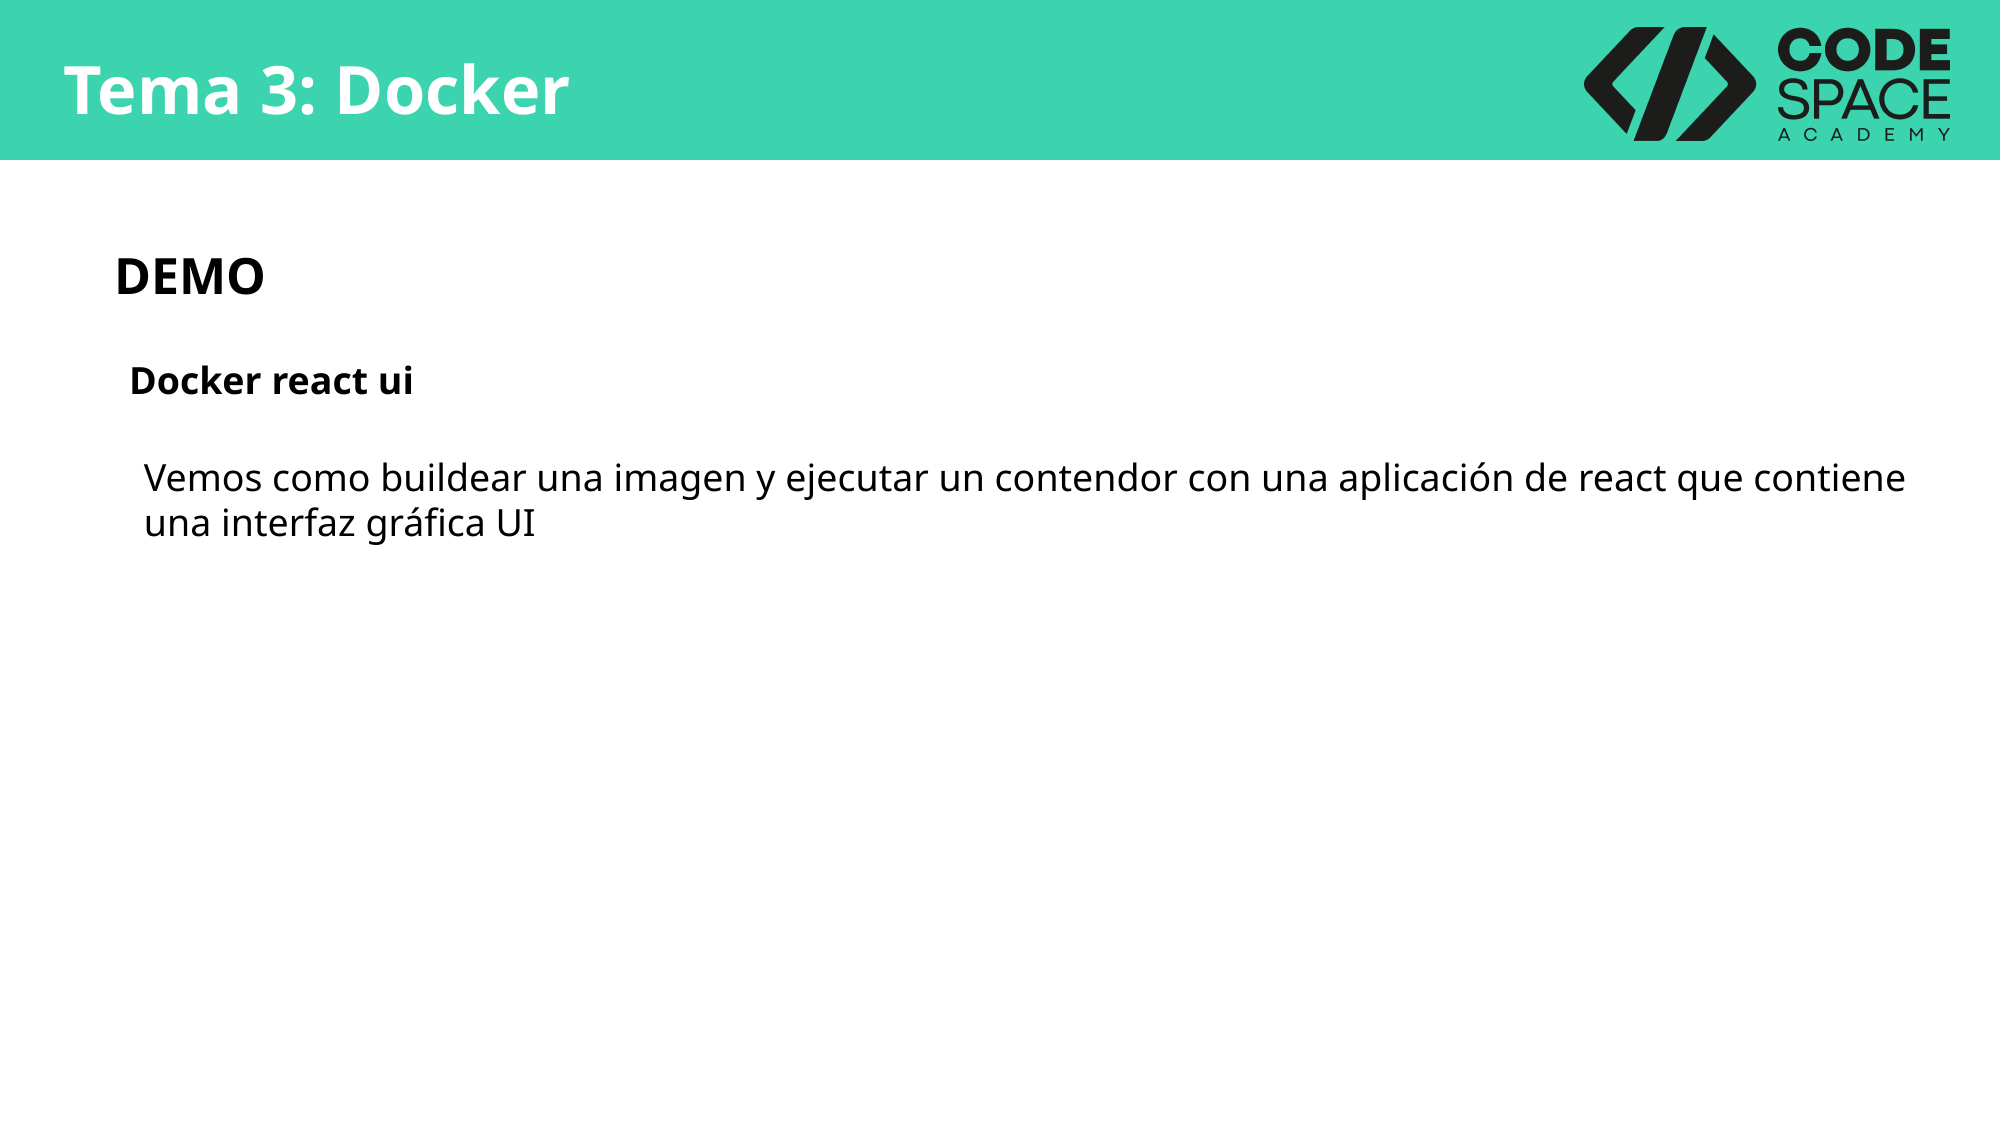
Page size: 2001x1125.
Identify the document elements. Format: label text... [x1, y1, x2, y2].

text_box DEMO [99, 236, 282, 312]
picture [1584, 27, 1950, 141]
text_box Vemos como buildear una imagen y ejecutar un contendor con una aplicación de react que contiene una interfaz gráfica UI [129, 446, 1930, 552]
text_box Tema 3: Docker [43, 36, 1458, 132]
text_box Docker react ui [114, 349, 430, 409]
text_box [0, 0, 2000, 160]
